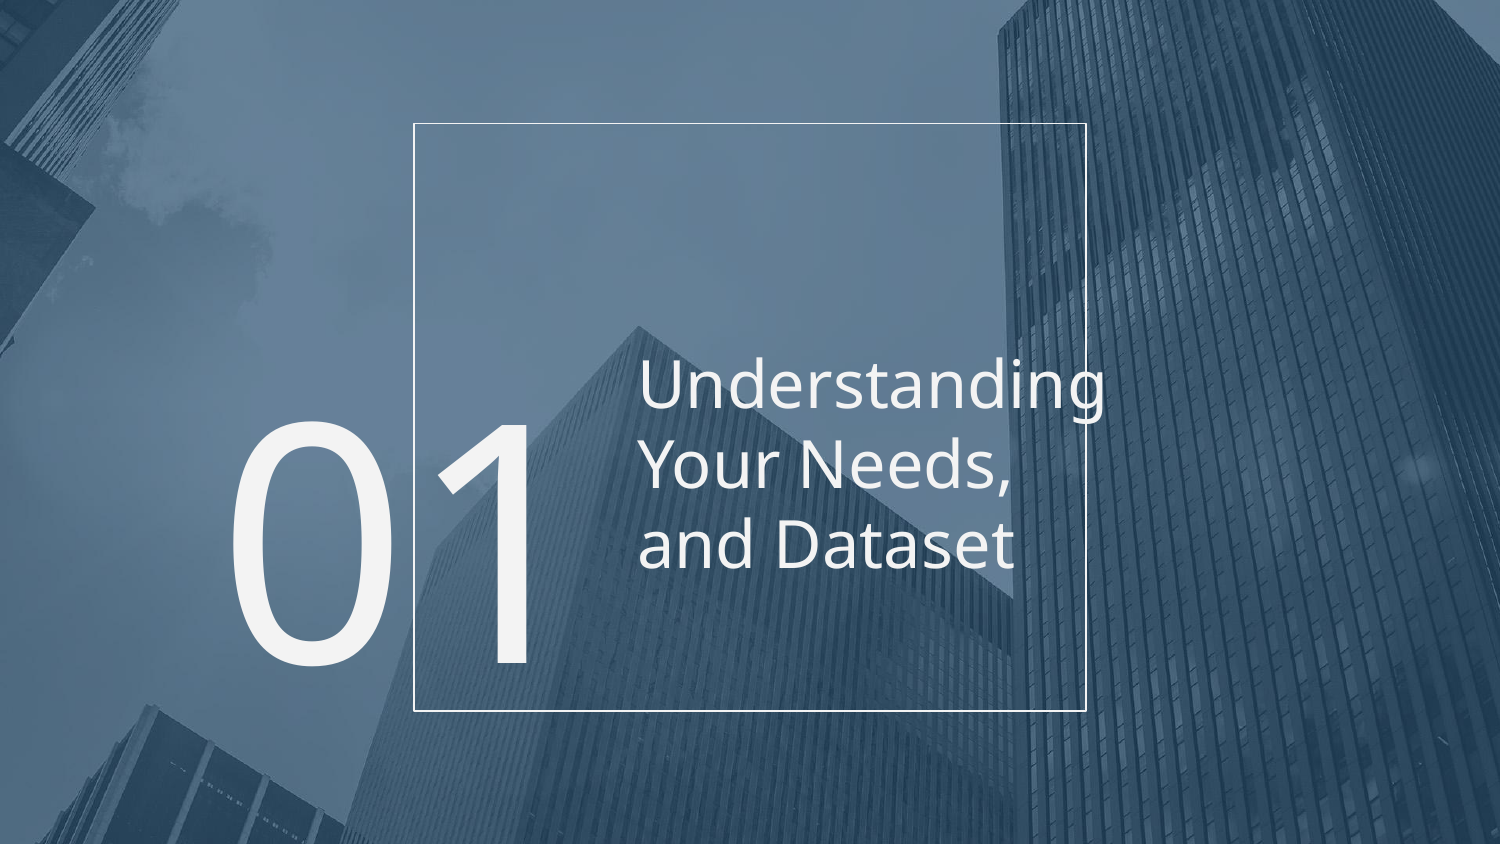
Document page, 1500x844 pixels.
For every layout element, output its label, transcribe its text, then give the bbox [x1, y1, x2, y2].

picture [0, 0, 1500, 844]
title Understanding Your Needs, and Dataset [622, 281, 1151, 597]
title 01 [0, 396, 614, 663]
picture [415, 124, 1085, 710]
